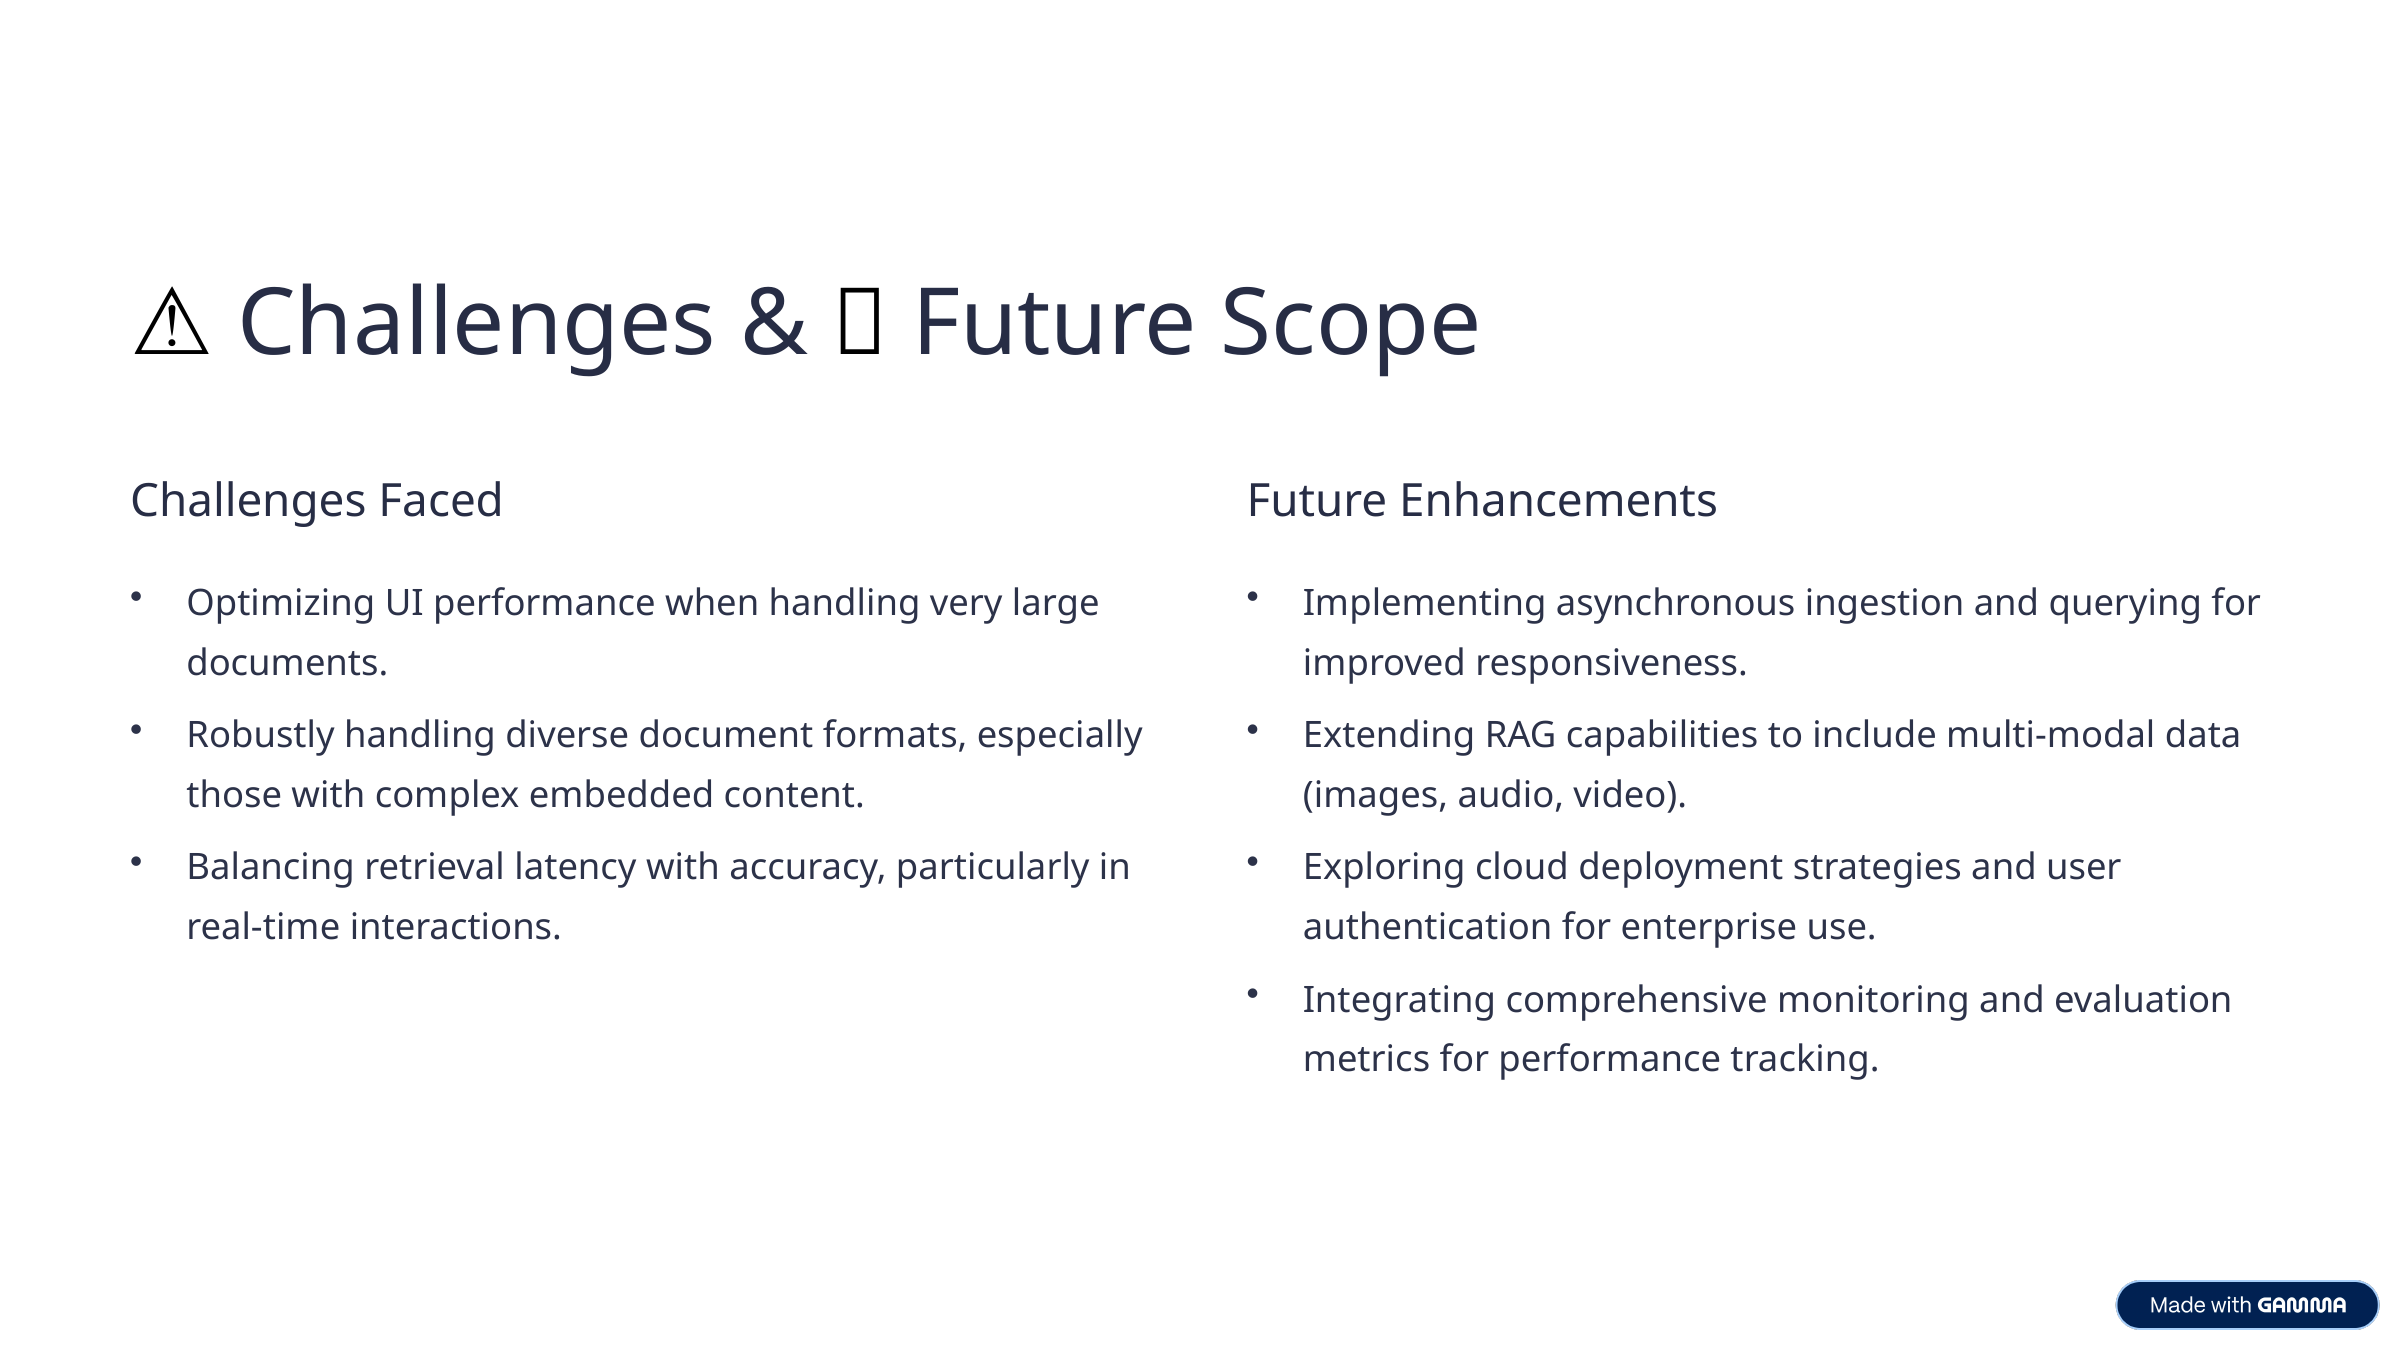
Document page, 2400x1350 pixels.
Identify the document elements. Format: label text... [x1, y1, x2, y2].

text_box Challenges Faced [130, 468, 596, 527]
text_box ⚠️ Challenges & 🔮 Future Scope [130, 257, 1494, 376]
text_box Robustly handling diverse document formats, especially those with complex embedded content. [130, 695, 1155, 815]
text_box Integrating comprehensive monitoring and evaluation metrics for performance tracking. [1246, 959, 2271, 1079]
text_box Implementing asynchronous ingestion and querying for improved responsiveness. [1246, 563, 2271, 683]
text_box Future Enhancements [1246, 468, 1712, 527]
text_box Extending RAG capabilities to include multi-modal data (images, audio, video). [1246, 695, 2271, 815]
text_box Optimizing UI performance when handling very large documents. [130, 563, 1155, 683]
text_box Balancing retrieval latency with accuracy, particularly in real-time interactions. [130, 827, 1155, 947]
picture [2106, 1271, 2389, 1339]
text_box Exploring cloud deployment strategies and user authentication for enterprise use. [1246, 827, 2271, 947]
